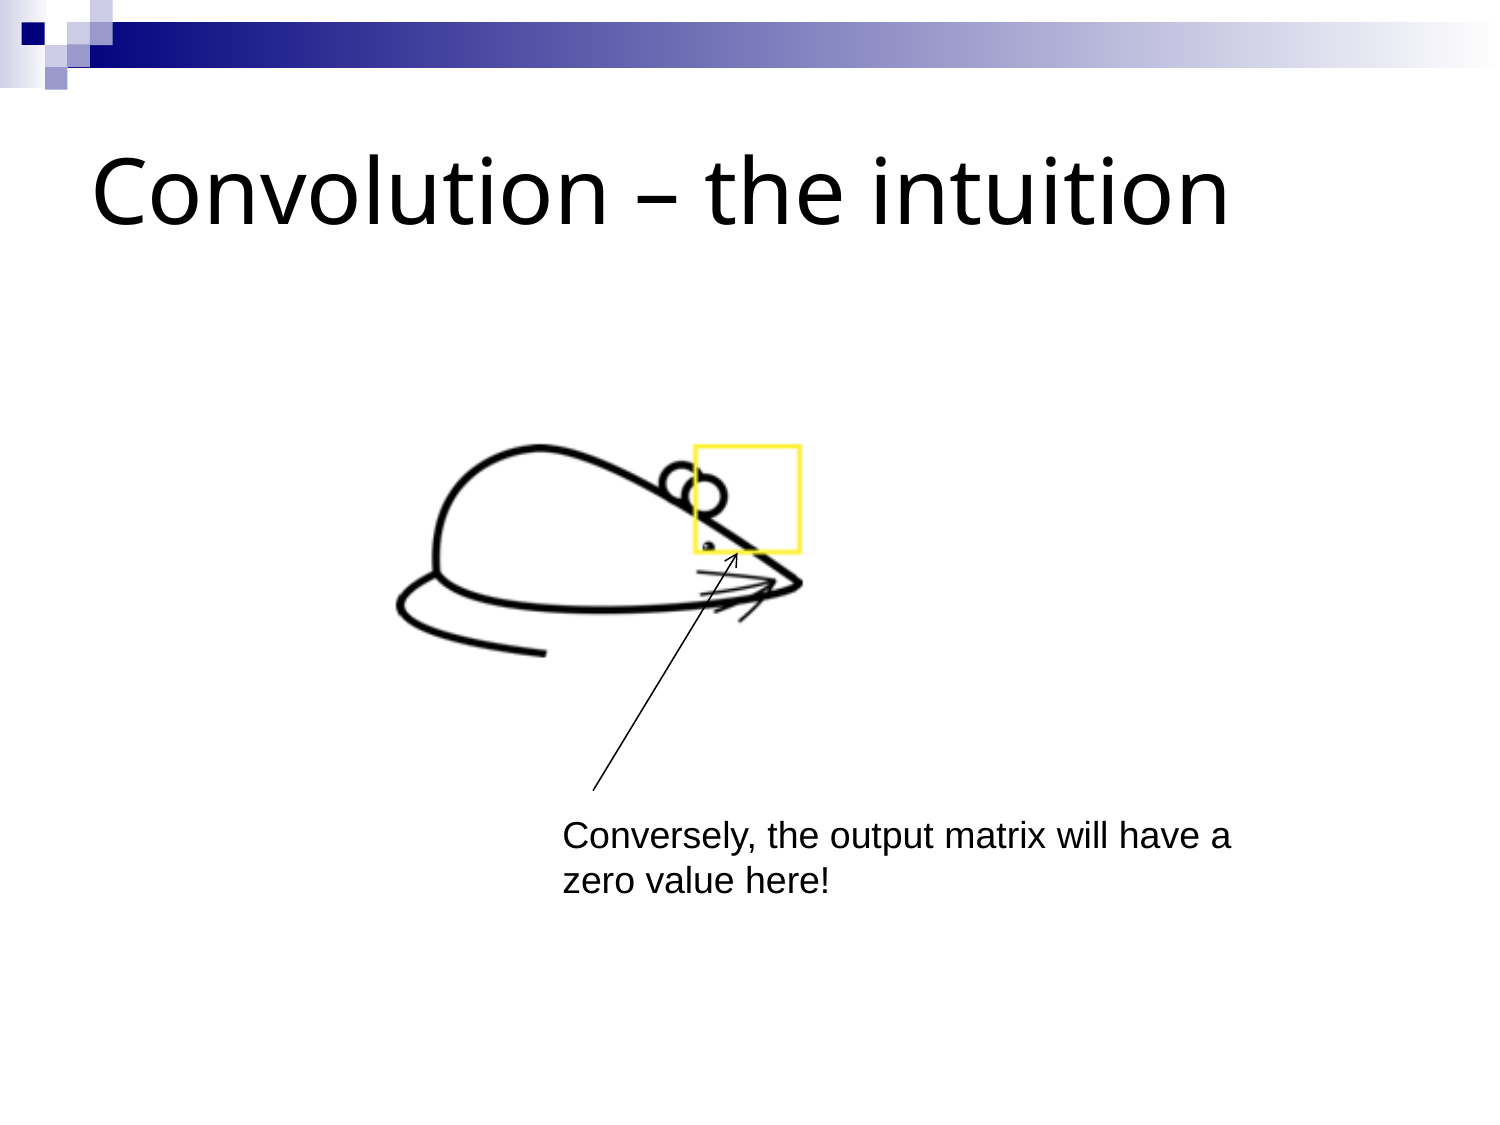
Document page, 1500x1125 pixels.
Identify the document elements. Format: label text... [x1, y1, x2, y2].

title Convolution – the intuition [75, 75, 1425, 300]
text_box Conversely, the output matrix will have a zero value here! [547, 803, 1257, 909]
picture [333, 382, 822, 681]
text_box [592, 552, 738, 791]
